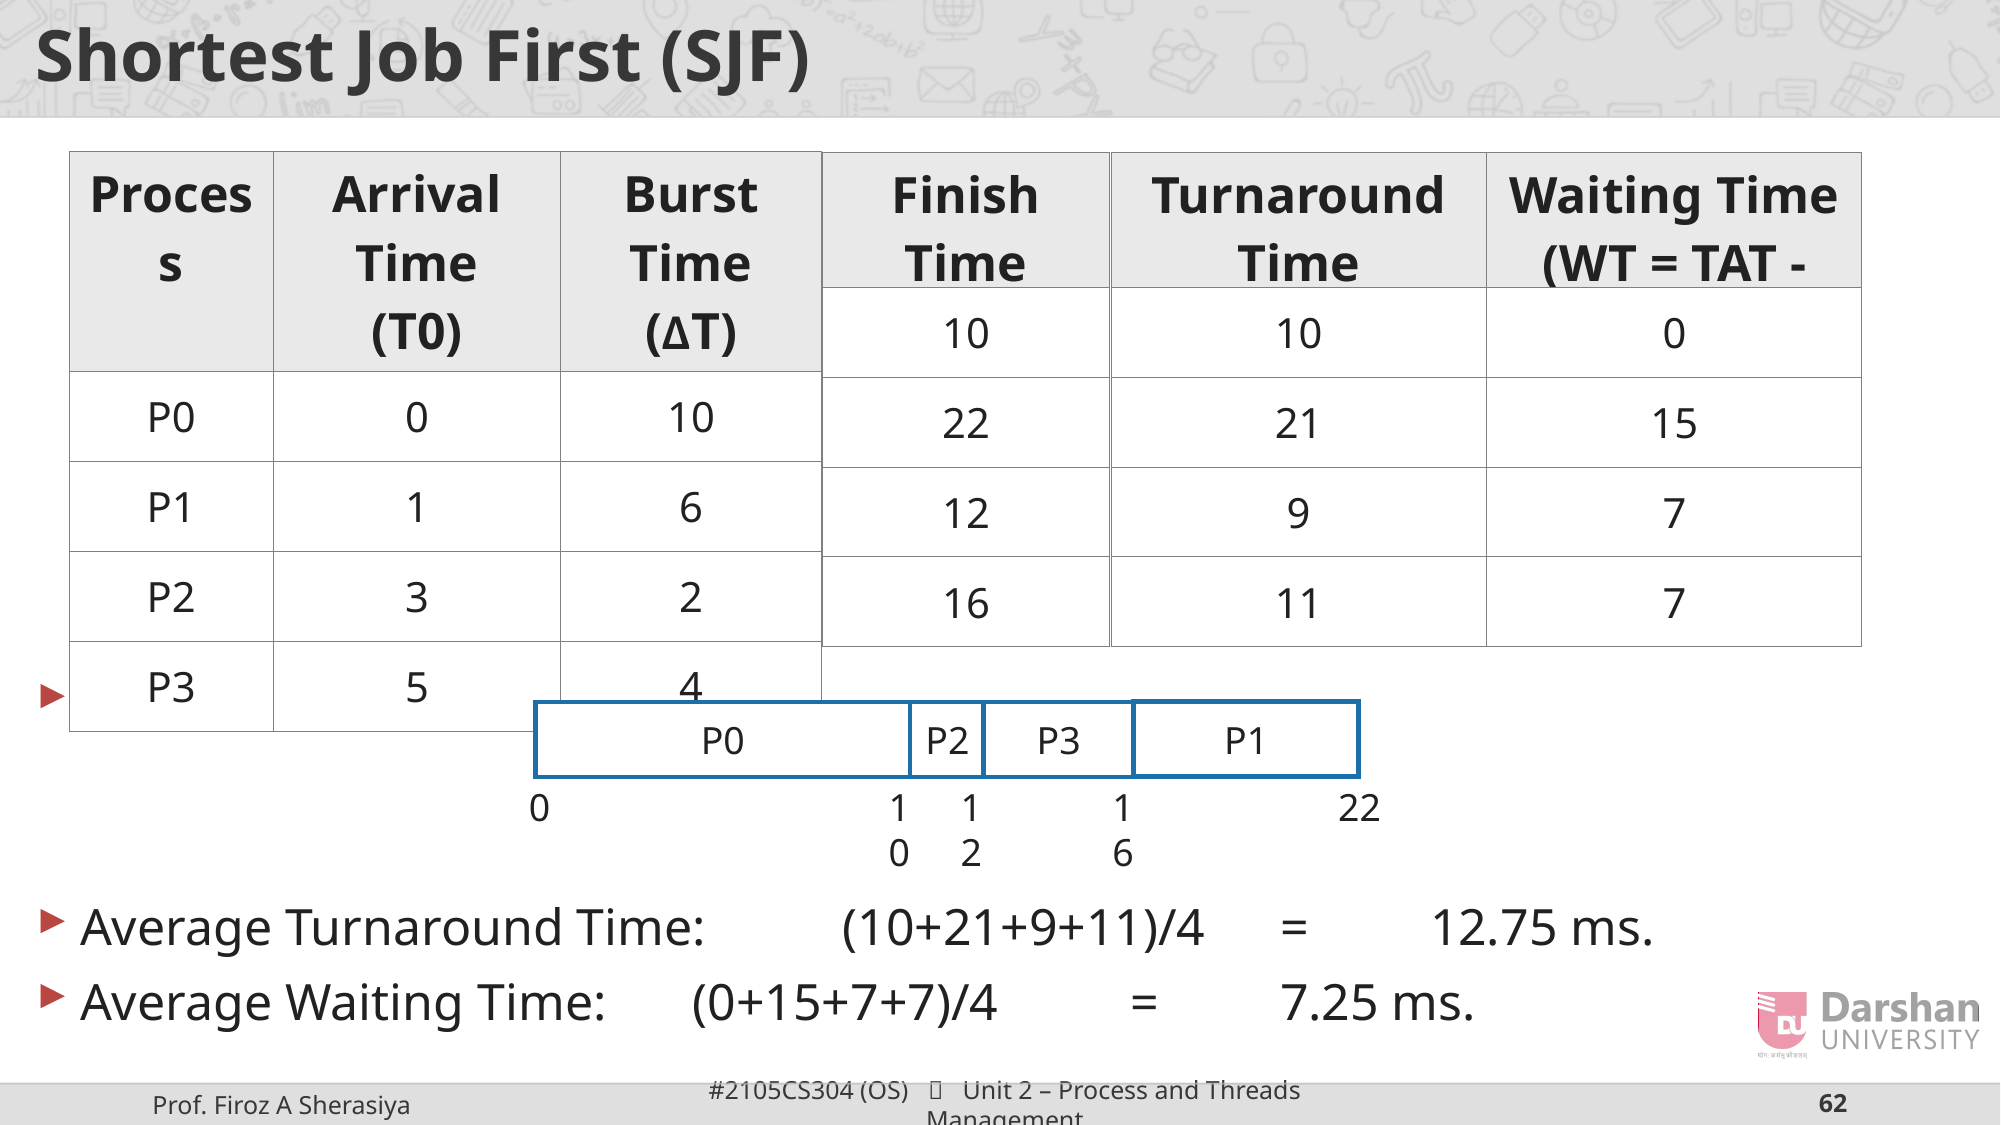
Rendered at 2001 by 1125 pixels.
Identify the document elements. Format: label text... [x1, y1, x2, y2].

table_header Turnaround Time (TAT = T1 - T0) [1112, 153, 1486, 287]
table_cell 10 [561, 372, 821, 461]
table_header Burst Time (ΔT) [561, 152, 821, 371]
text_box P2 [909, 701, 983, 777]
table_cell 1 [274, 462, 560, 551]
table_header 21 [1112, 378, 1486, 467]
text_box 22 [1323, 777, 1397, 837]
table_cell 0 [274, 372, 560, 461]
text_box 12 [945, 777, 1018, 882]
table_header 16 [823, 557, 1109, 646]
table_cell 2 [561, 552, 821, 641]
text_box 10 [873, 777, 945, 882]
table_header 10 [1112, 288, 1486, 377]
table_header 7 [1487, 557, 1861, 646]
table_header Finish Time (T1) [823, 153, 1109, 287]
table_header Process [70, 152, 273, 371]
text_box P0 [534, 701, 909, 778]
table_header Waiting Time (WT = TAT - ΔT) [1487, 153, 1861, 287]
table_cell 6 [561, 462, 821, 551]
table_cell 4 [561, 642, 821, 701]
table_header 7 [1487, 468, 1861, 556]
table_cell 5 [274, 642, 560, 731]
table_header 15 [1487, 378, 1861, 467]
table_header 0 [1487, 288, 1861, 377]
table_cell 3 [274, 552, 560, 641]
table_header 12 [823, 468, 1109, 556]
text_box P1 [1135, 701, 1360, 778]
list Gantt Chart Average Turnaround Time: (10+21+9+11)/4 = 12.75 ms. Average Waiting Time: (0+15+7+7)/4 = 7.25 ms. [21, 140, 1979, 1058]
title Shortest Job First (SJF) [0, 0, 2000, 117]
table_cell P2 [70, 552, 273, 641]
text_box P3 [983, 701, 1135, 778]
text_box 16 [1097, 777, 1170, 882]
table_header 9 [1112, 468, 1486, 556]
table_header Arrival Time (T0) [274, 152, 560, 371]
table_header 22 [823, 378, 1109, 467]
table_cell P1 [70, 462, 273, 551]
table_header 10 [823, 288, 1109, 377]
table_cell P3 [70, 642, 273, 731]
text_box 0 [514, 777, 567, 837]
table_header 11 [1112, 557, 1486, 646]
table_cell P0 [70, 372, 273, 461]
